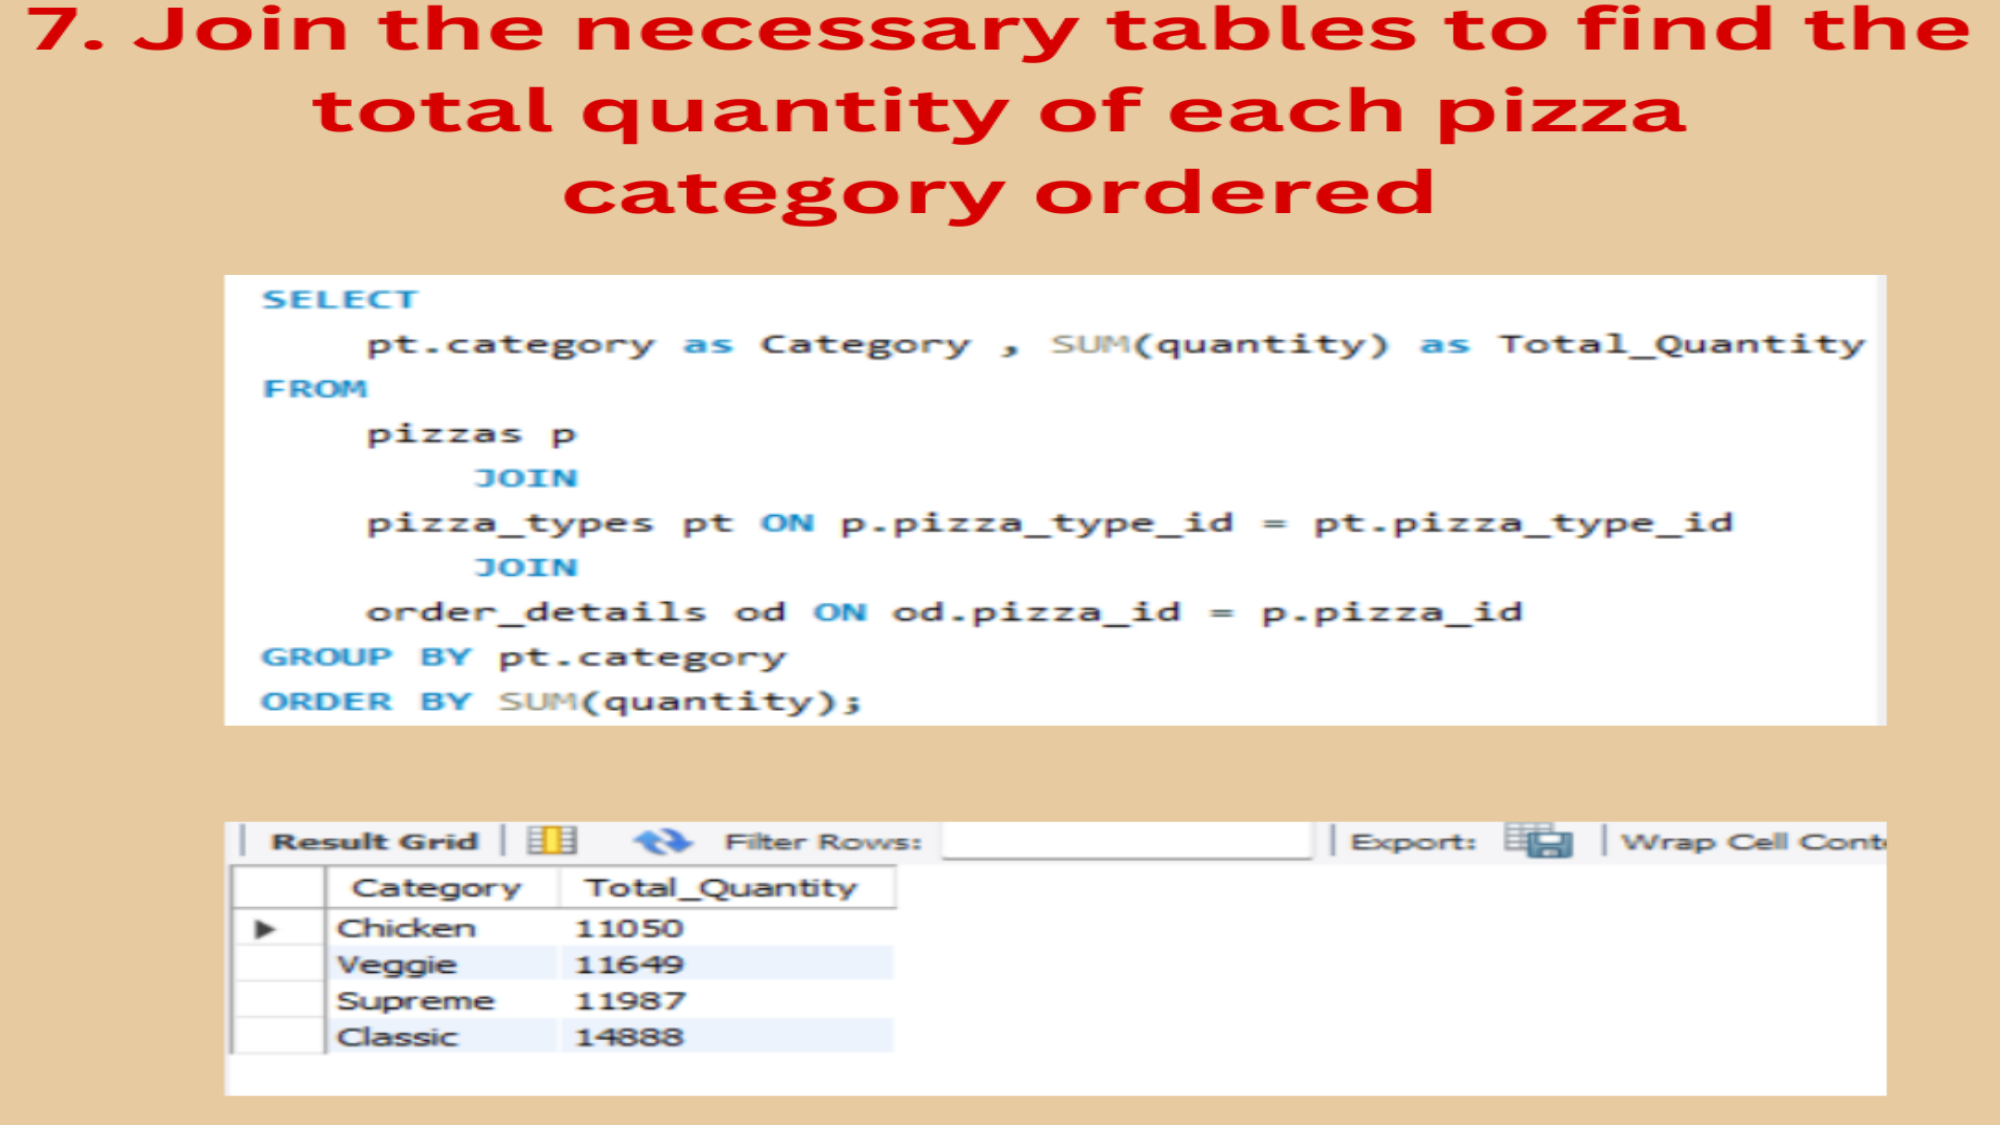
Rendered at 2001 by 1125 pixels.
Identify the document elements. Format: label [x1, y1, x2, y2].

list [0, 0, 2000, 1125]
